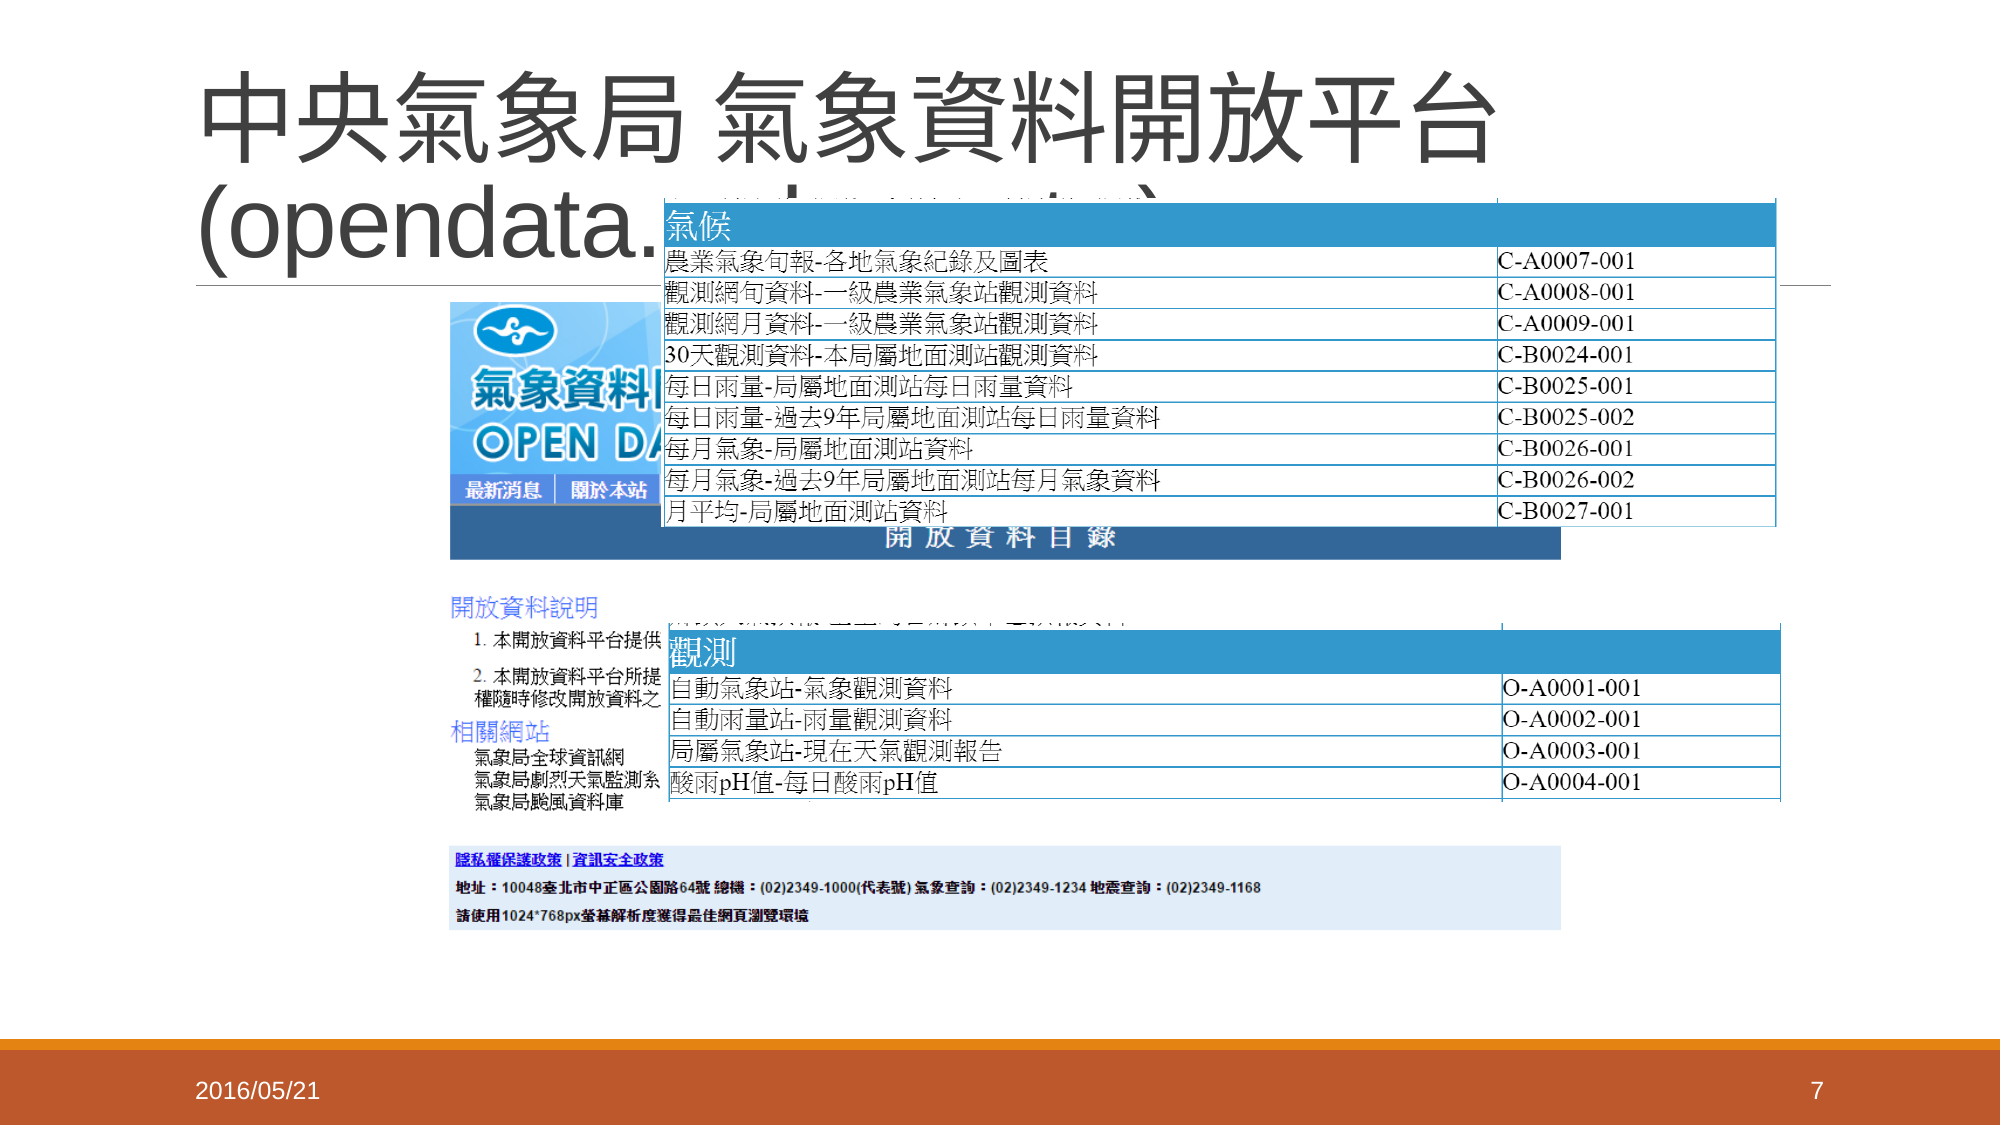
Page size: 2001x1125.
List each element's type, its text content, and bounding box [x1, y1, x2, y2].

picture [660, 623, 1789, 803]
title 中央氣象局 氣象資料開放平台 (opendata.cwb.gov.tw) [180, 47, 1830, 285]
slide_number 7 [1624, 1059, 1840, 1120]
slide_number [180, 1059, 586, 1120]
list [448, 302, 1562, 964]
picture [660, 197, 1781, 528]
